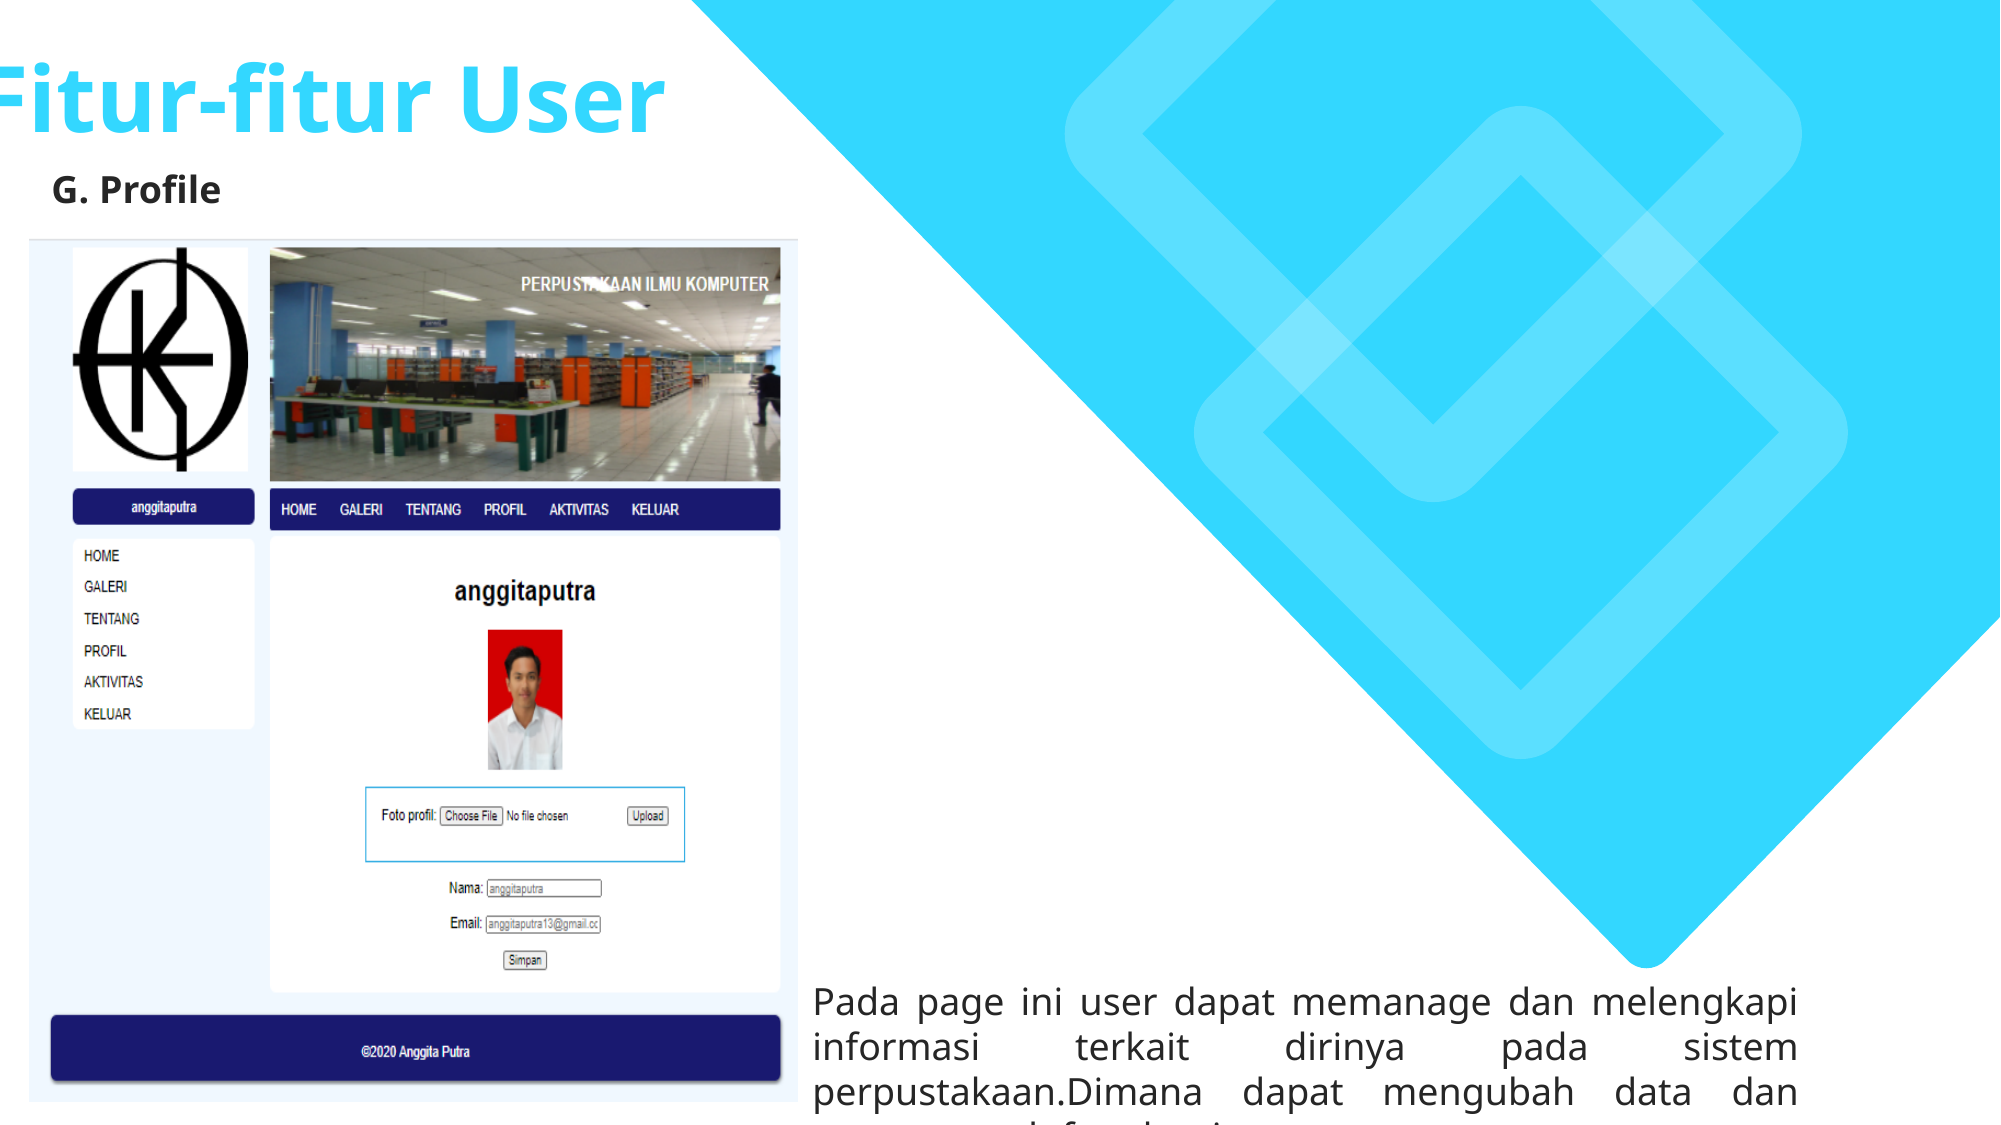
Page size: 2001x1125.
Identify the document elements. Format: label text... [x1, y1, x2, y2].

text_box [1307, 105, 1647, 343]
text_box [1193, 262, 1848, 760]
text_box G. Profile [36, 158, 400, 219]
text_box [1064, 0, 1802, 503]
picture [29, 235, 798, 1103]
text_box [691, 0, 2000, 969]
text_box Pada page ini user dapat memanage dan melengkapi informasi terkait dirinya pada sistem perpustakaan.Dimana dapat mengubah data dan mengunggah foto ke sistem. [797, 970, 1815, 1125]
text_box Fitur-fitur User [0, 40, 668, 151]
